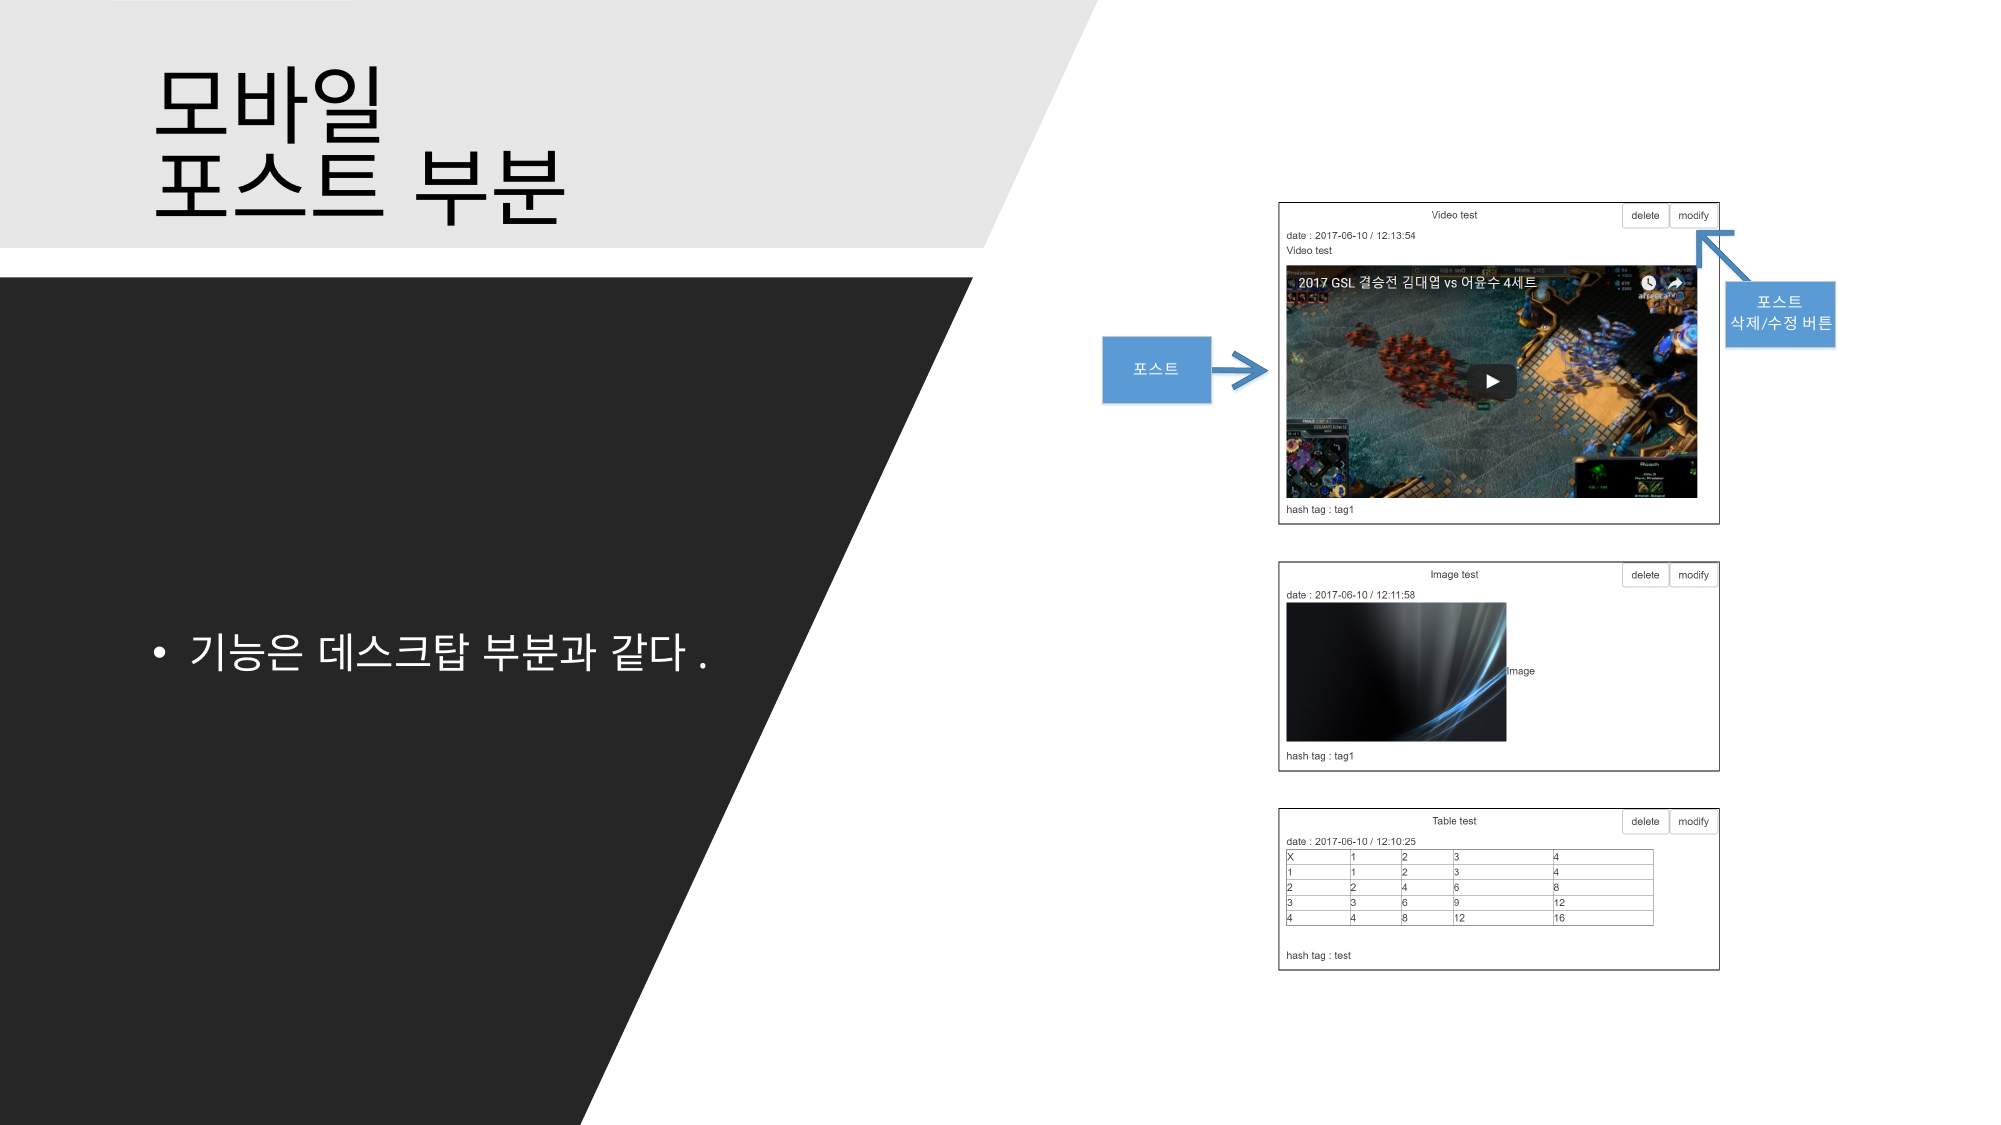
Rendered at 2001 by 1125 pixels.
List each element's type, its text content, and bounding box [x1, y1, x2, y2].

text_box [0, 276, 975, 1125]
picture [1097, 169, 1842, 998]
text_box [0, 0, 1100, 249]
title 모바일 포스트 부분 [137, 59, 1014, 248]
list 기능은 데스크탑 부분과 같다. [137, 356, 729, 954]
